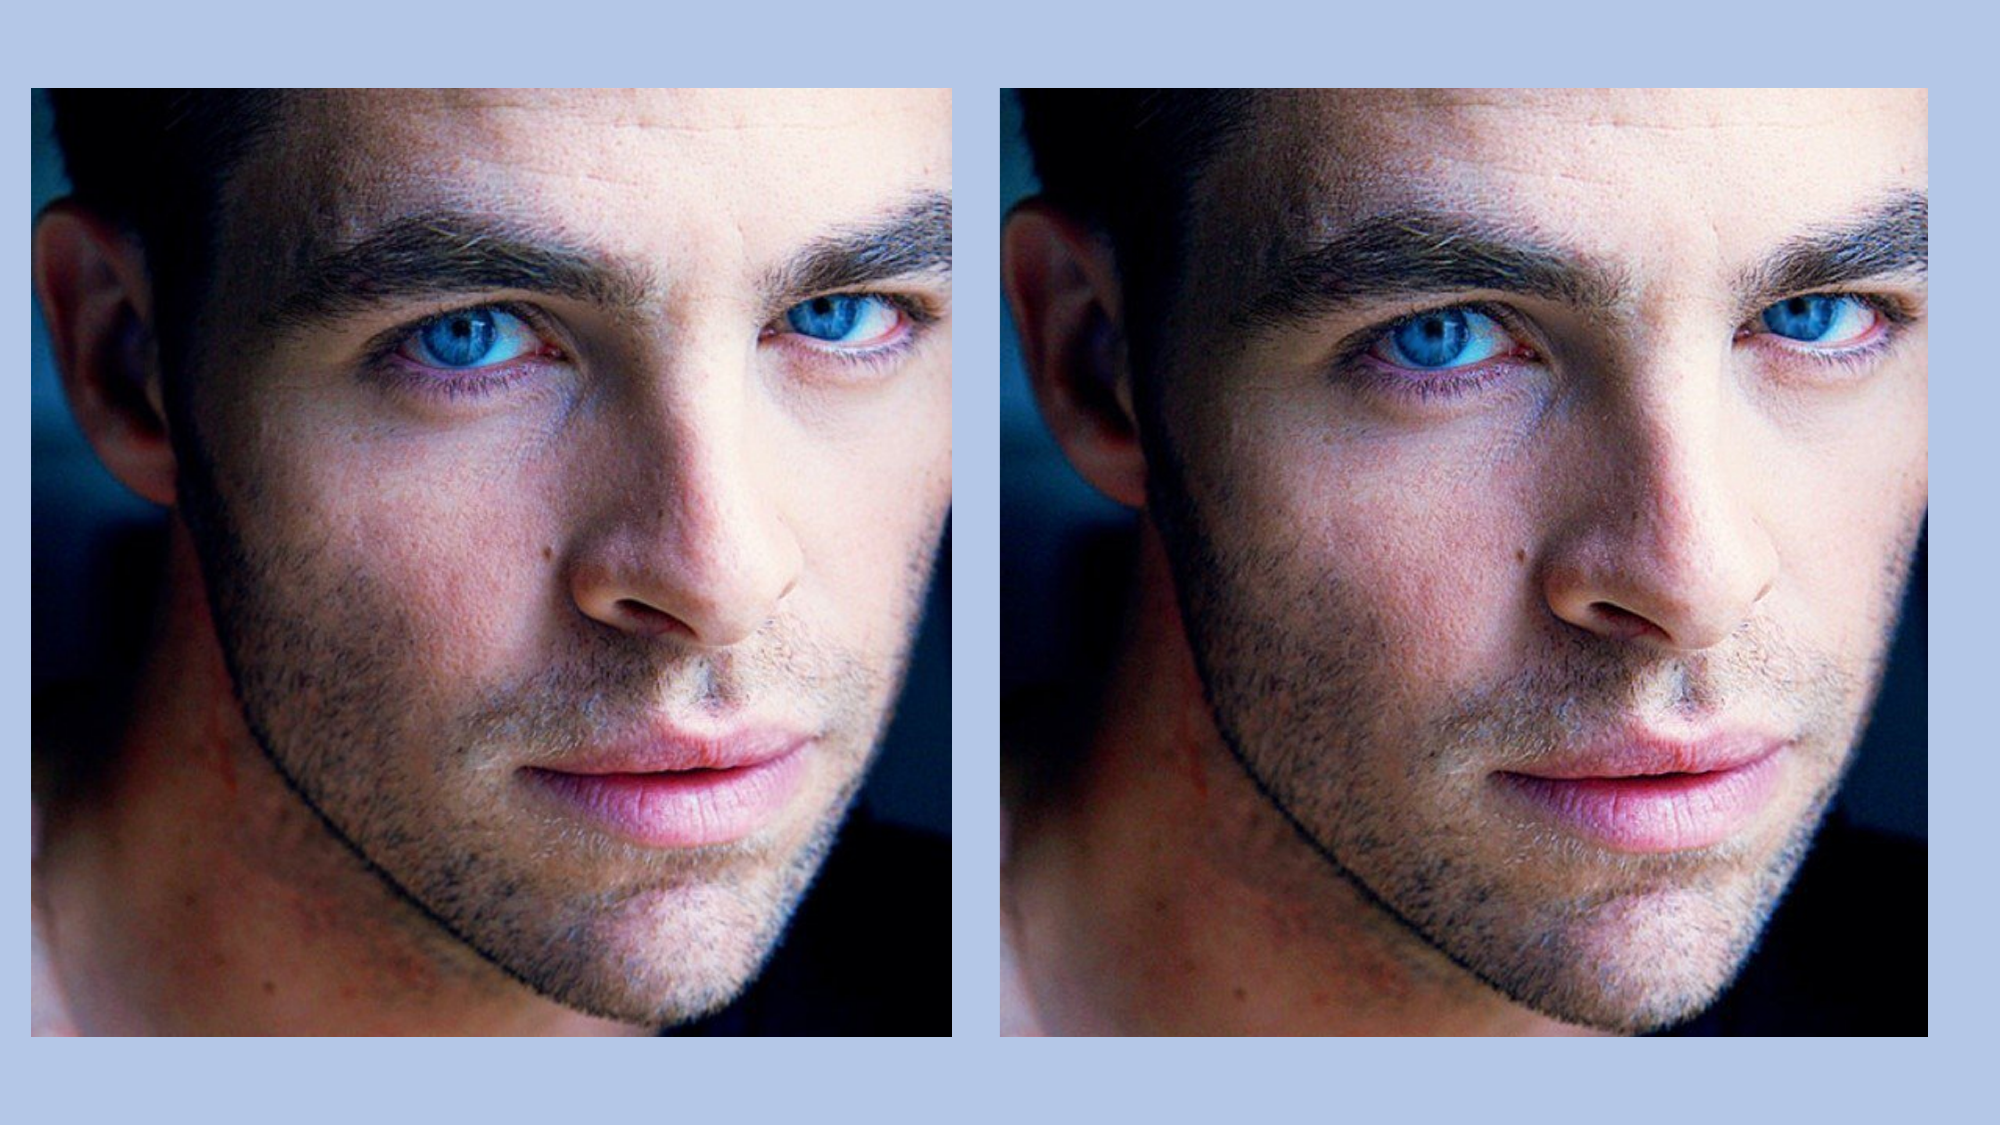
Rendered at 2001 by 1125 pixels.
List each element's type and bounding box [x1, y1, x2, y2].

picture [999, 121, 1004, 136]
picture [31, 124, 35, 136]
picture [999, 88, 1929, 1037]
picture [31, 88, 952, 1037]
